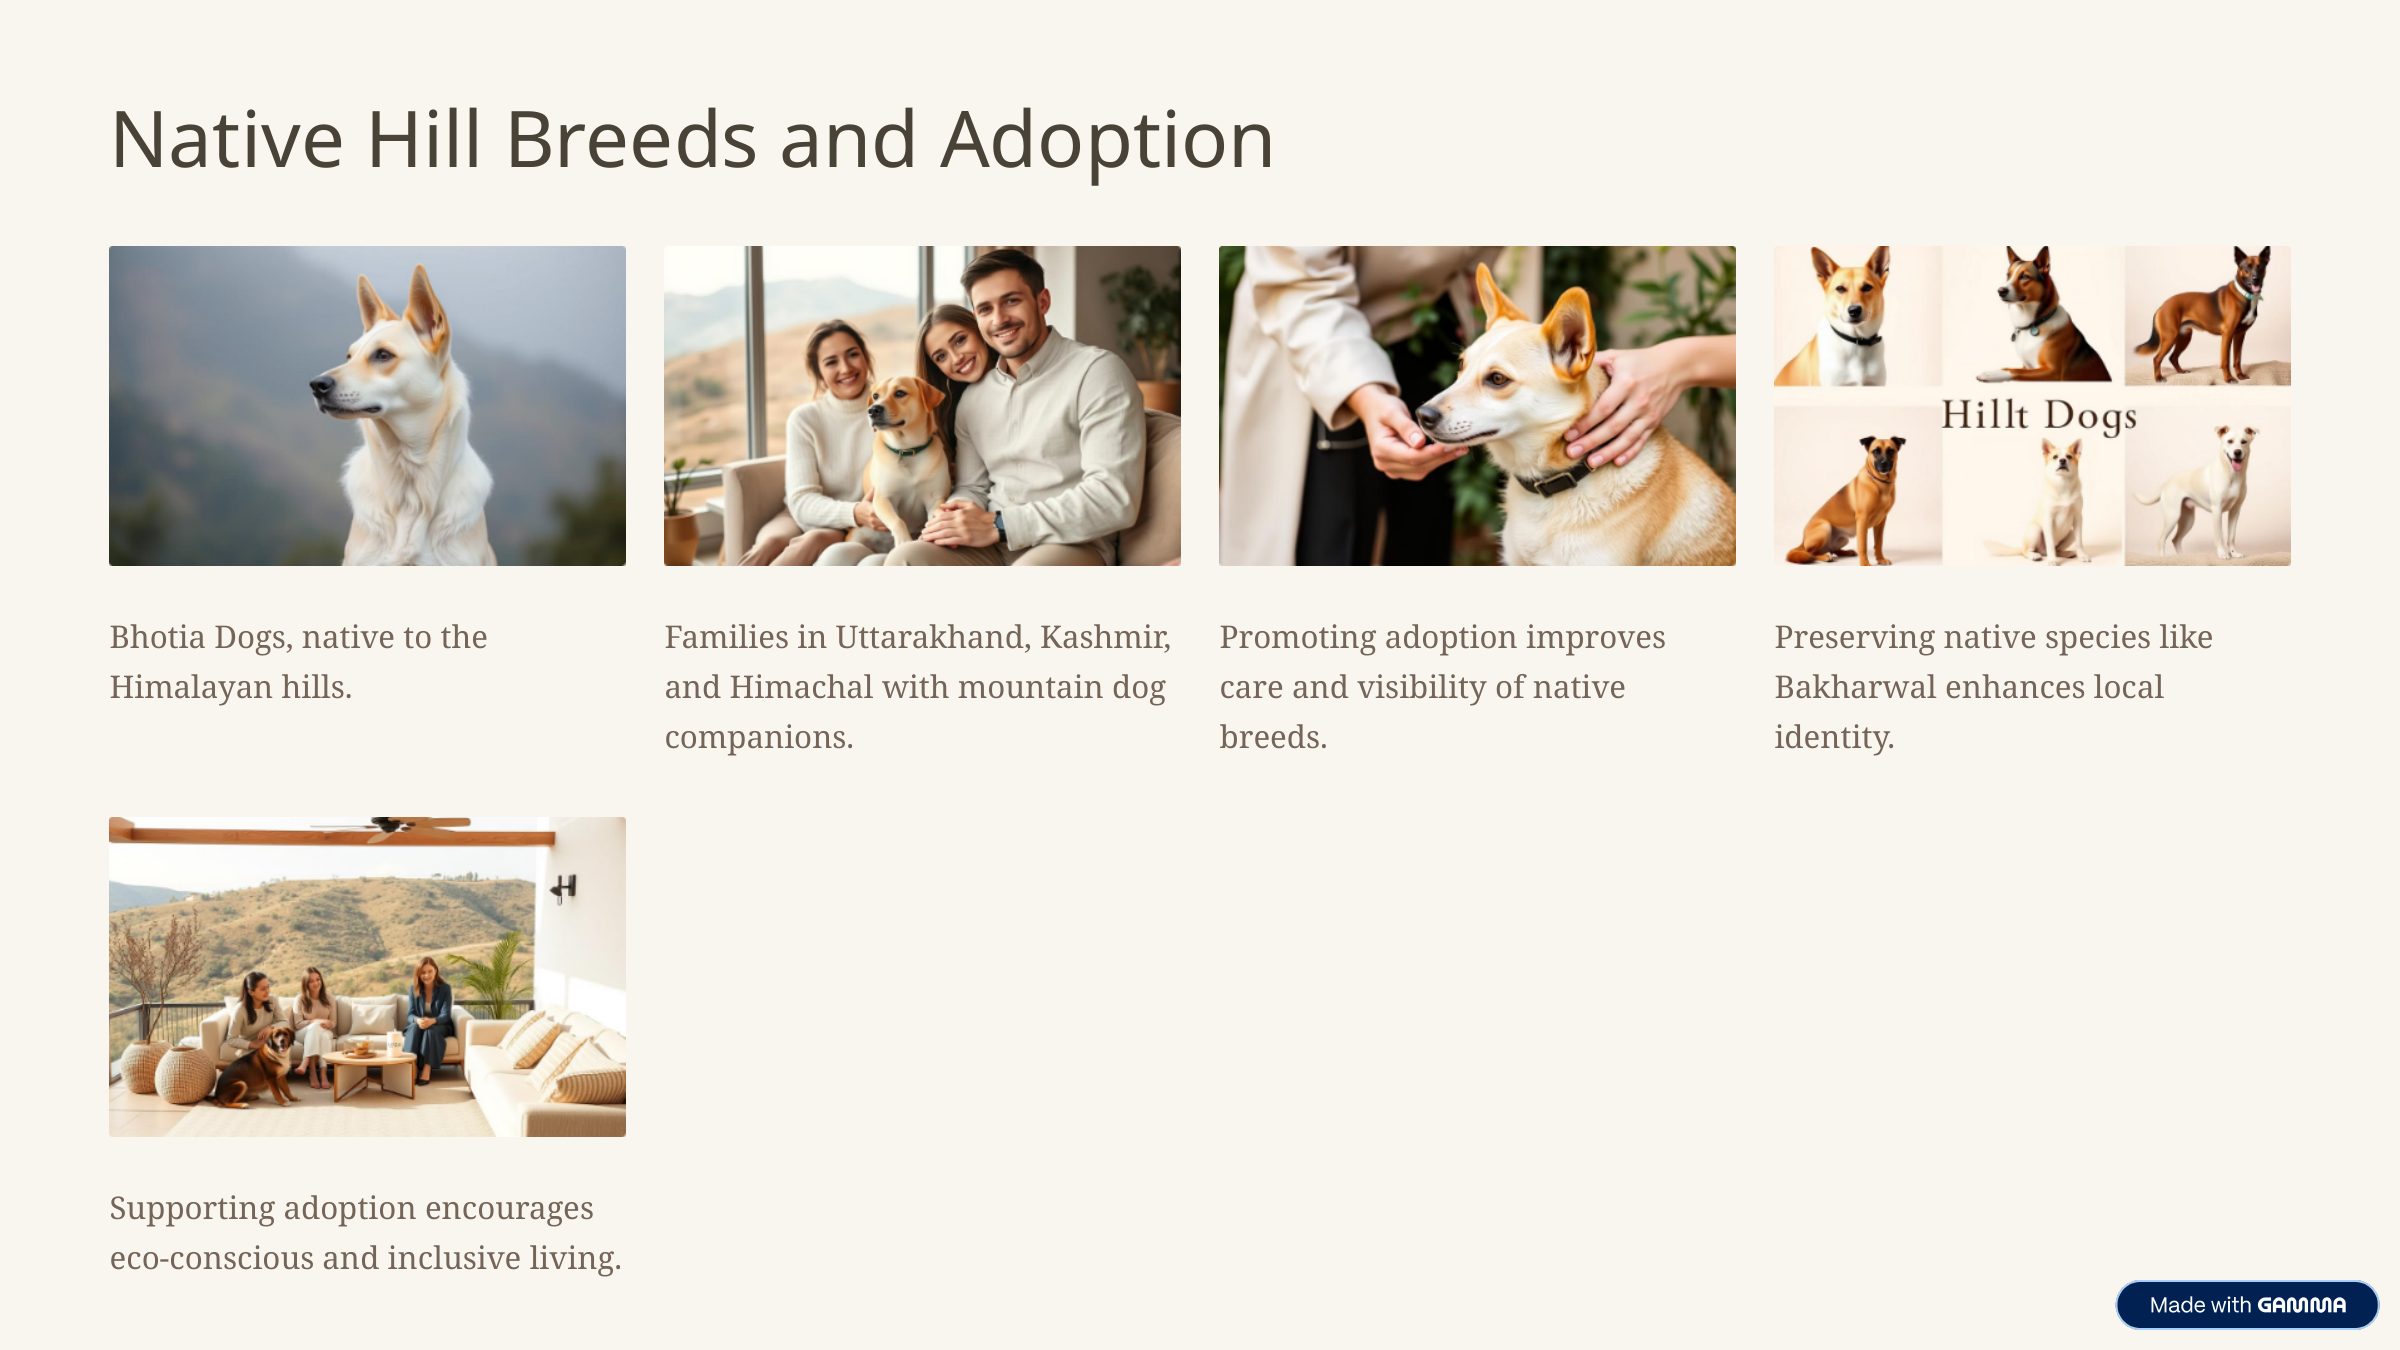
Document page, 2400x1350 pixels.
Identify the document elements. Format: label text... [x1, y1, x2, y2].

text_box Families in Uttarakhand, Kashmir, and Himachal with mountain dog companions. [664, 604, 1181, 755]
picture [109, 246, 626, 566]
text_box Preserving native species like Bakharwal enhances local identity. [1774, 604, 2291, 705]
text_box Bhotia Dogs, native to the Himalayan hills. [109, 604, 626, 705]
picture [2106, 1271, 2389, 1339]
text_box Supporting adoption encourages eco-conscious and inclusive living. [109, 1175, 626, 1276]
picture [664, 246, 1181, 566]
text_box Promoting adoption improves care and visibility of native breeds. [1219, 604, 1736, 705]
picture [1774, 246, 2291, 566]
text_box Native Hill Breeds and Adoption [109, 86, 1358, 184]
picture [109, 817, 626, 1137]
picture [1219, 246, 1736, 566]
